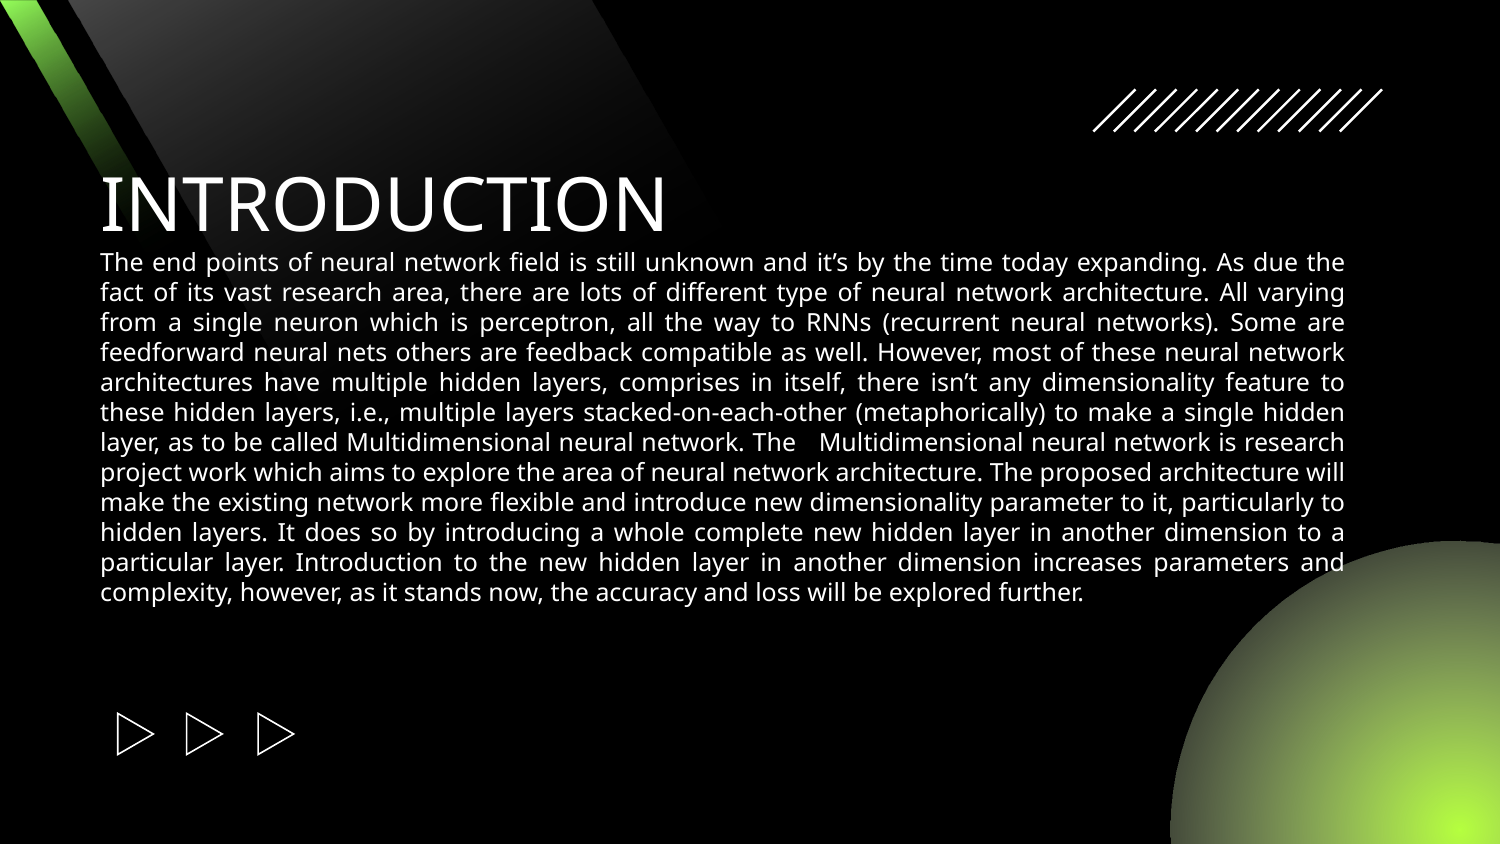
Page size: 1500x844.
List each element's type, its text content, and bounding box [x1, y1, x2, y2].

picture [0, 0, 898, 477]
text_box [1092, 88, 1384, 133]
subtitle INTRODUCTION The end points of neural network field is still unknown and it’s by the time today expanding. As due the fact of its vast research area, there are lots of different type of neural network architecture. All varying from a single neuron which is perceptron, all the way to RNNs (recurrent neural networks). Some are feedforward neural nets others are feedback compatible as well. However, most of these neural network architectures have multiple hidden layers, comprises in itself, there isn’t any dimensionality feature to these hidden layers, i.e., multiple layers stacked-on-each-other (metaphorically) to make a single hidden layer, as to be called Multidimensional neural network. The Multidimensional neural network is research project work which aims to explore the area of neural network architecture. The proposed architecture will make the existing network more flexible and introduce new dimensionality parameter to it, particularly to hidden layers. It does so by introducing a whole complete new hidden layer in another dimension to a particular layer. Introduction to the new hidden layer in another dimension increases parameters and complexity, however, as it stands now, the accuracy and loss will be explored further. [85, 110, 1363, 683]
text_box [116, 711, 296, 757]
